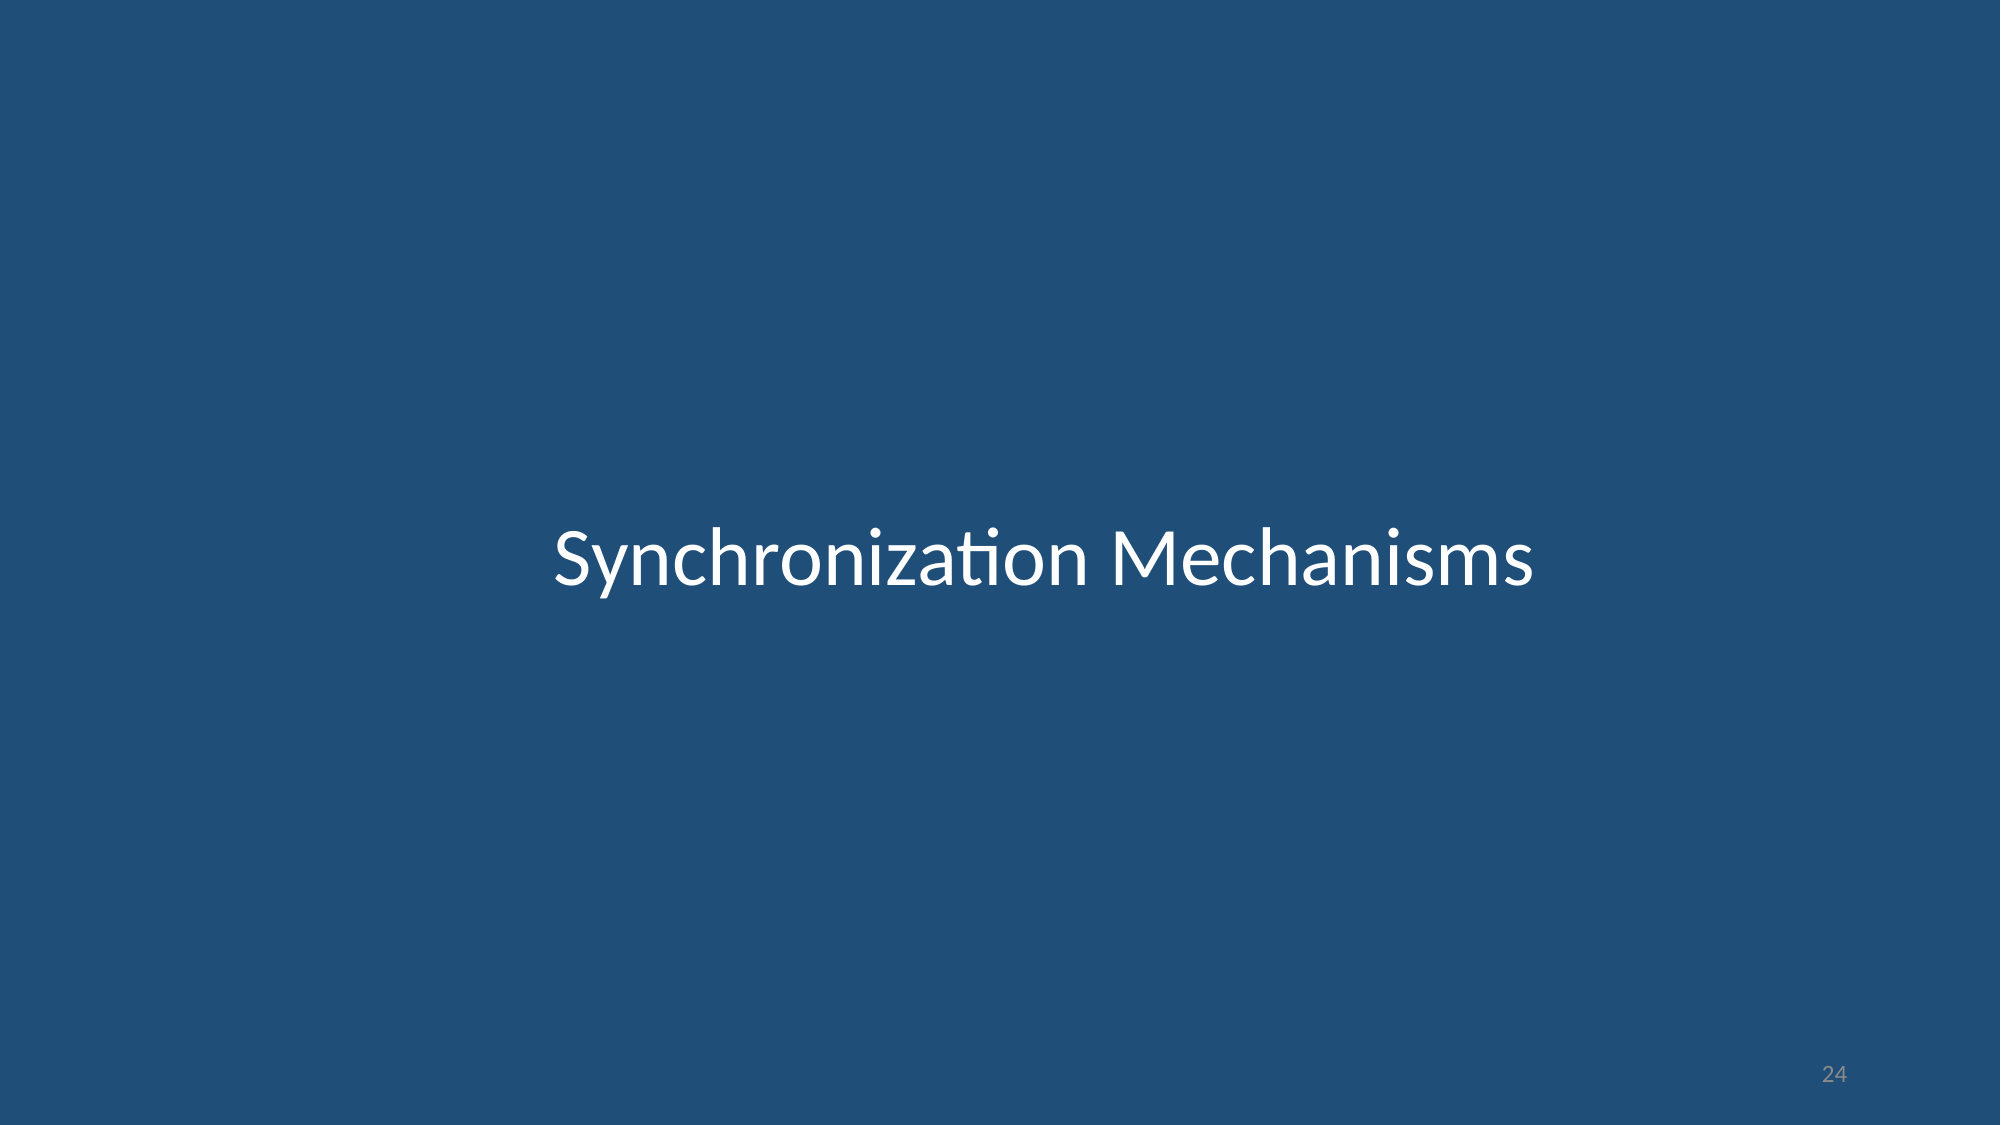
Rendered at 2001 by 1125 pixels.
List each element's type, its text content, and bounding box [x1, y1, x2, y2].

list Synchronization Mechanisms [88, 126, 1863, 1002]
slide_number 24 [1412, 1042, 1863, 1103]
